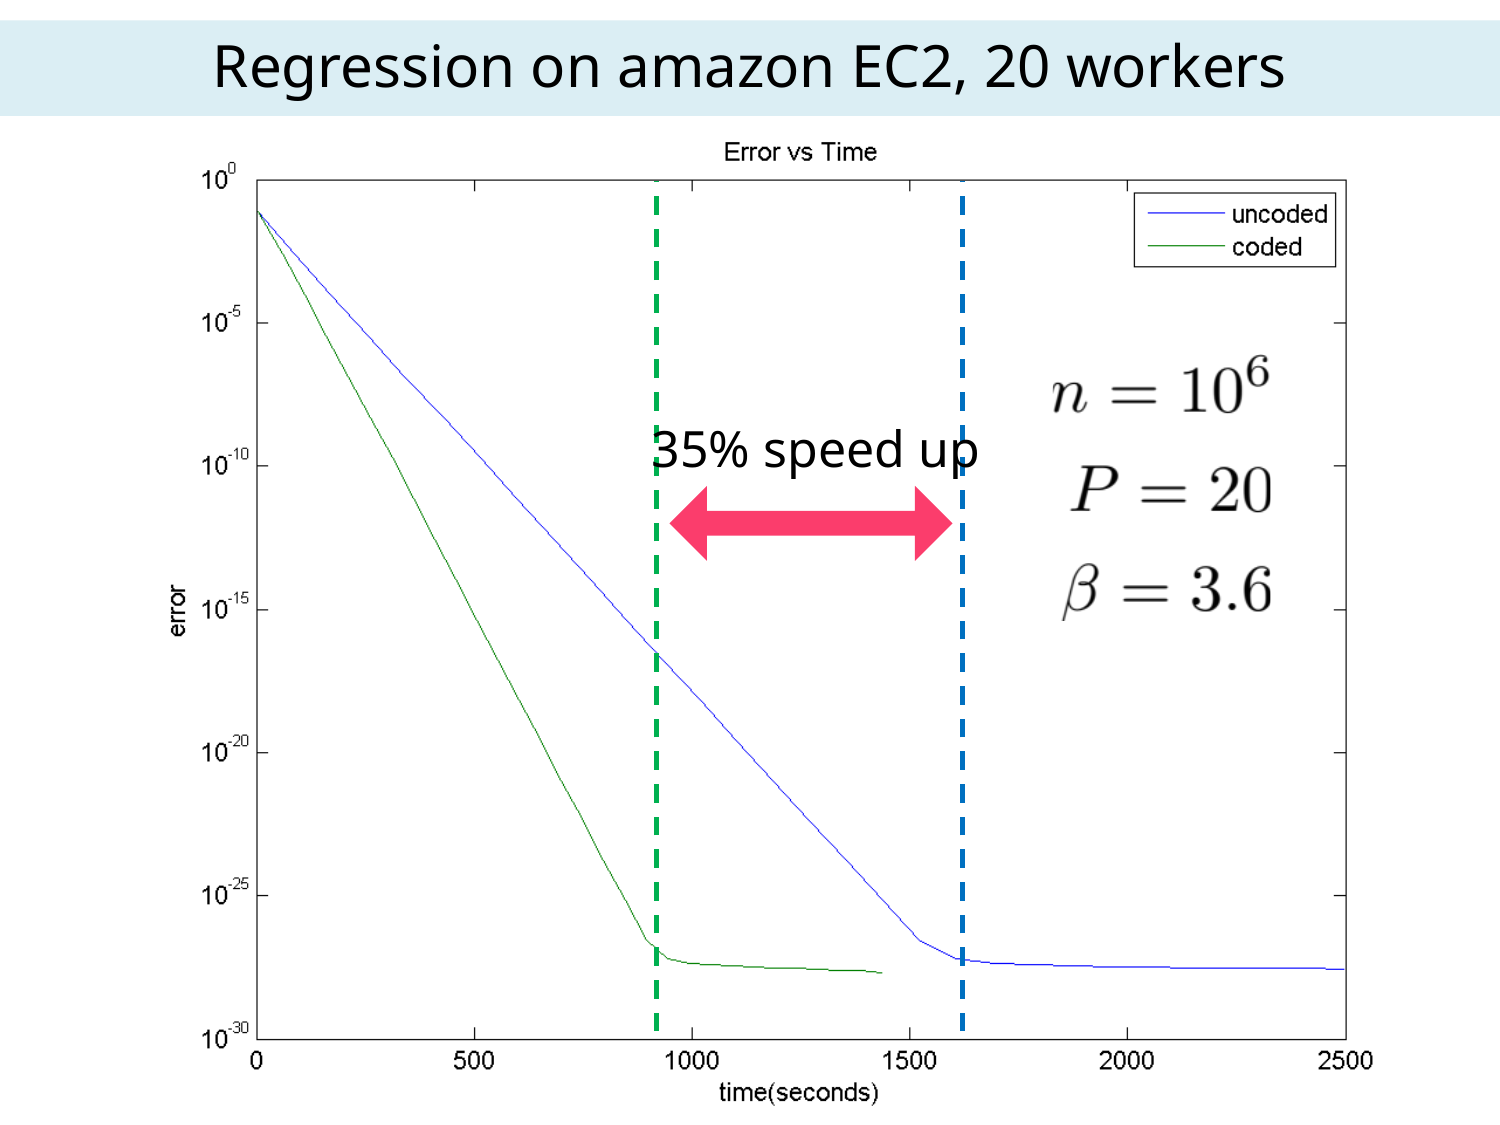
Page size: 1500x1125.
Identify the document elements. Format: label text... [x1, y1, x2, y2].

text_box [657, 409, 975, 562]
picture [73, 100, 1479, 1125]
text_box Regression on amazon EC2, 20 workers [0, 20, 1500, 116]
